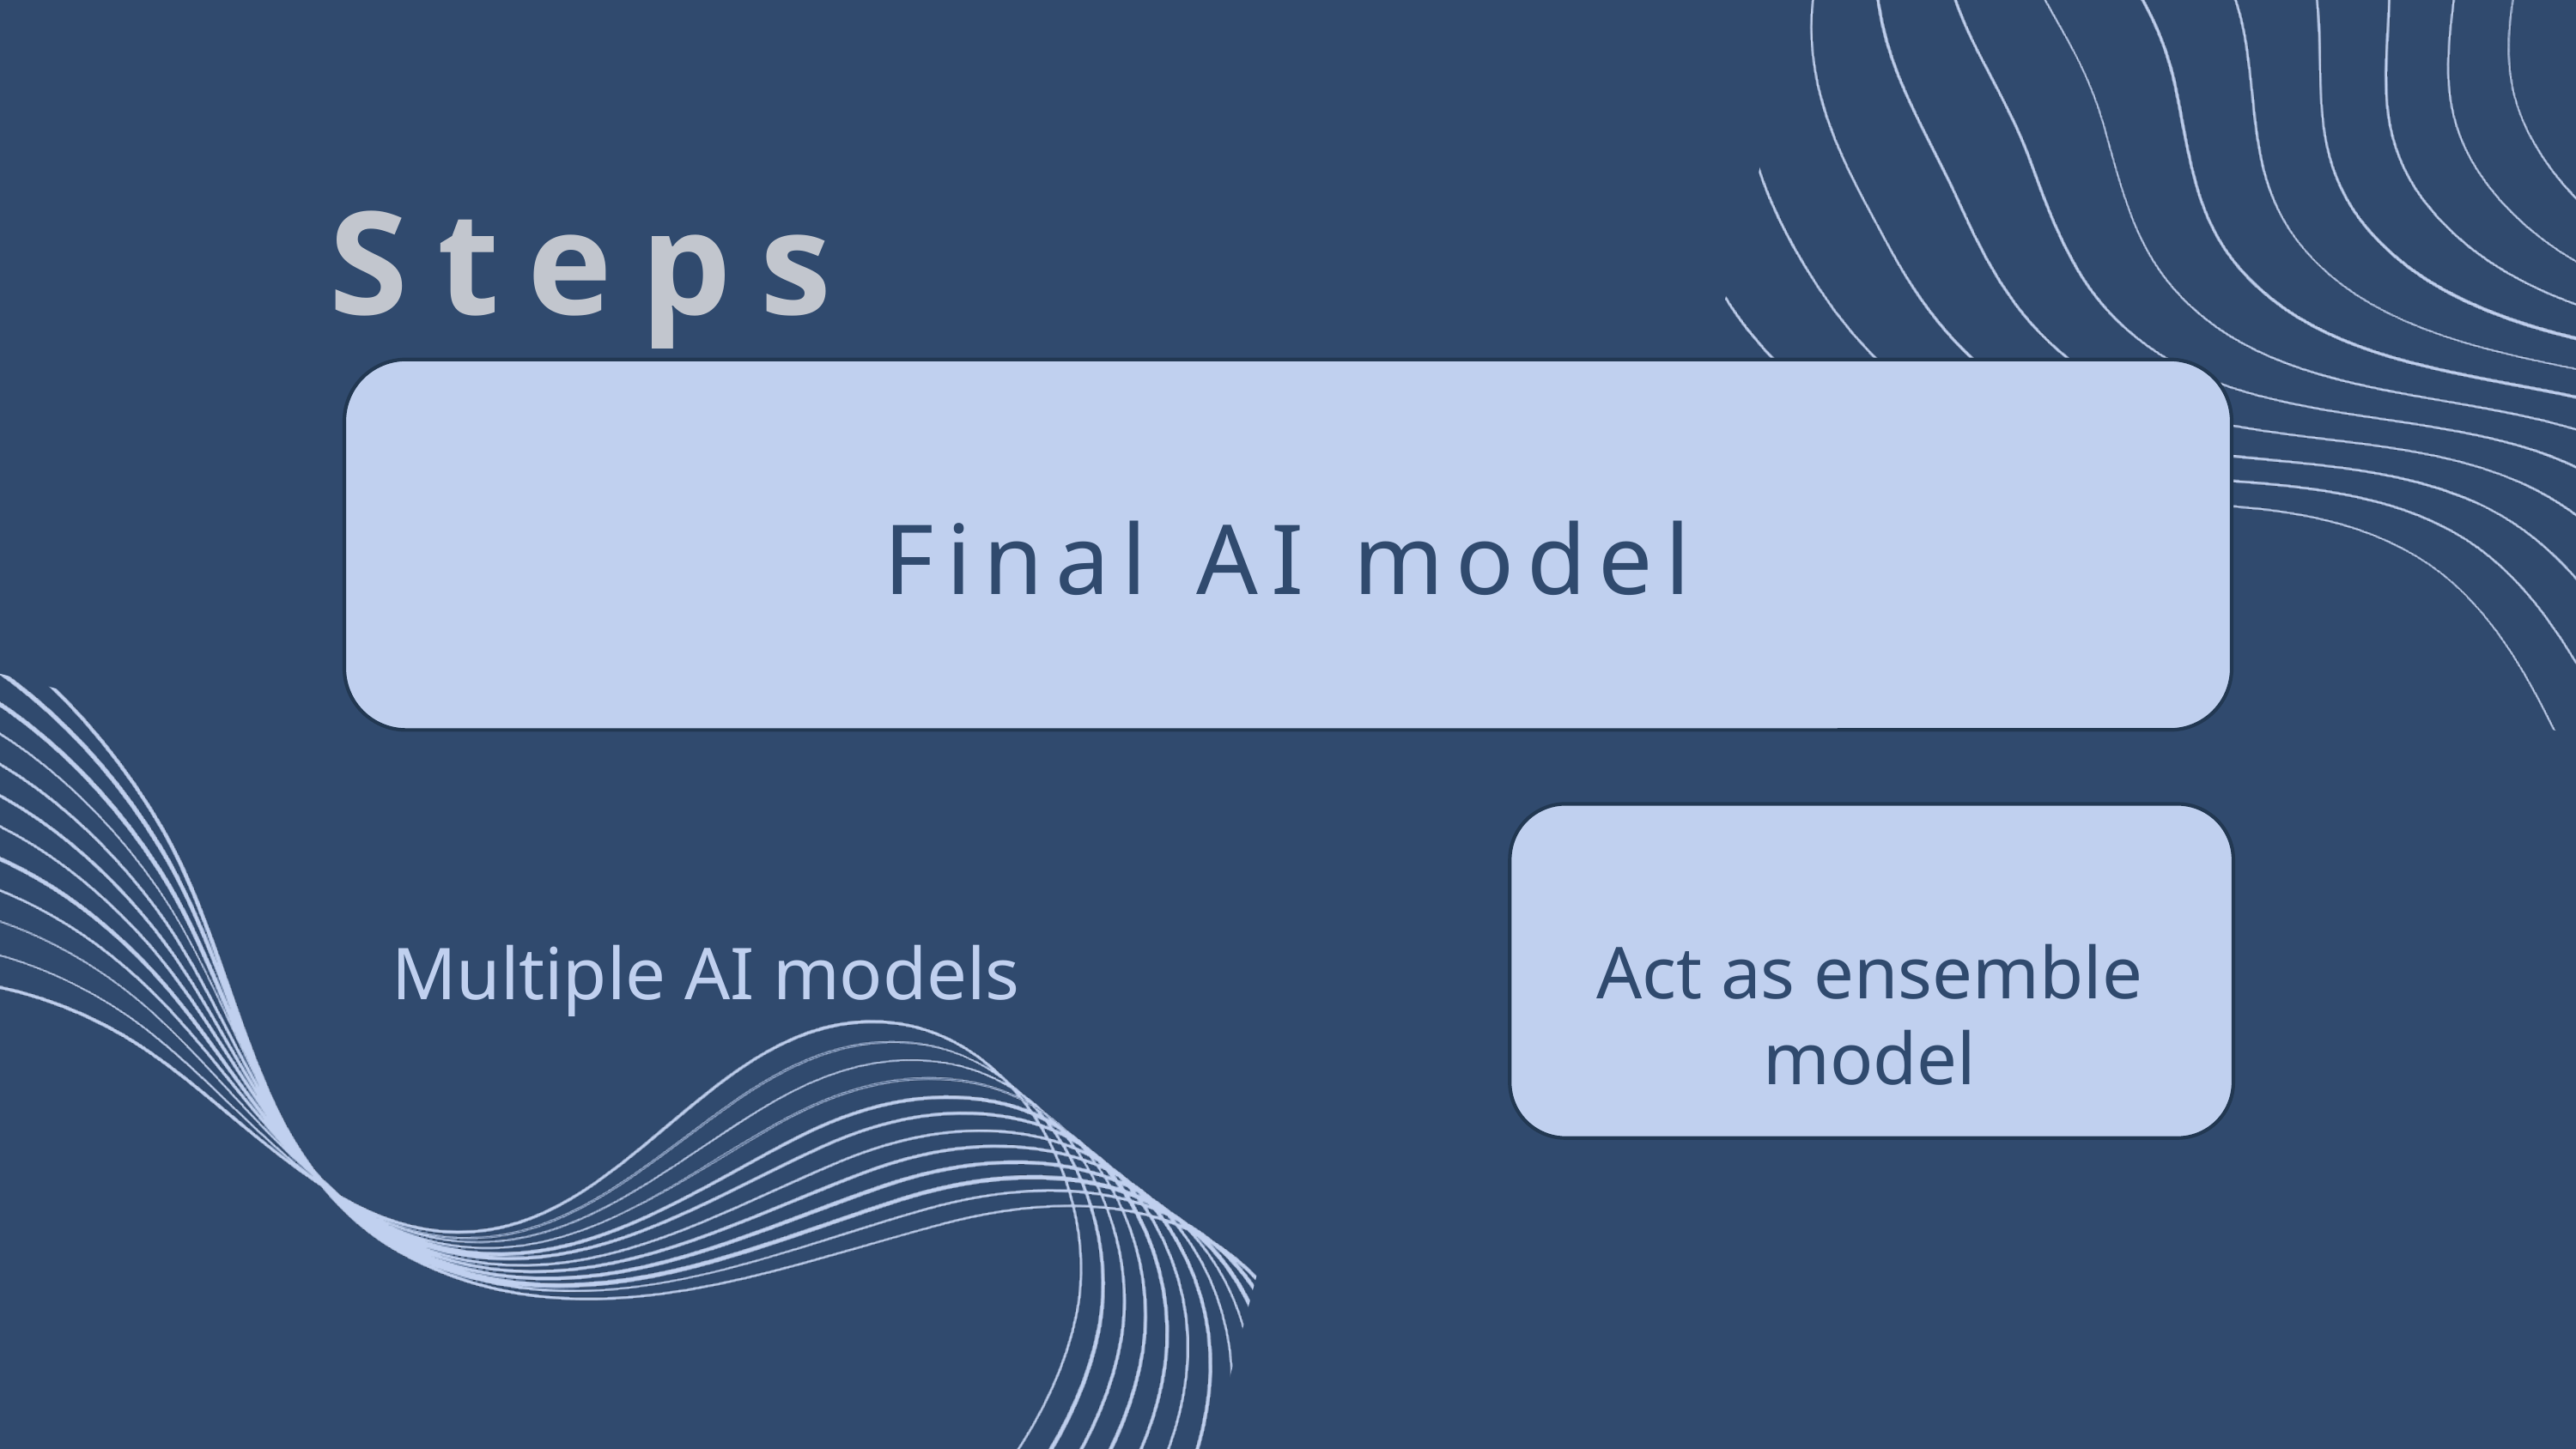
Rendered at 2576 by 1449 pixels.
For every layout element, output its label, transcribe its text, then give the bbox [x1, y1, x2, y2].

text_box Multiple AI models [343, 921, 1070, 1021]
text_box [1508, 802, 2236, 1097]
text_box [342, 357, 2234, 732]
text_box Act as ensemble model [1506, 920, 2233, 1106]
text_box [1710, 0, 2576, 737]
text_box [1512, 1106, 2231, 1140]
text_box Steps [0, 0, 1303, 343]
text_box [0, 673, 1324, 1449]
text_box Final AI model [343, 440, 2233, 615]
